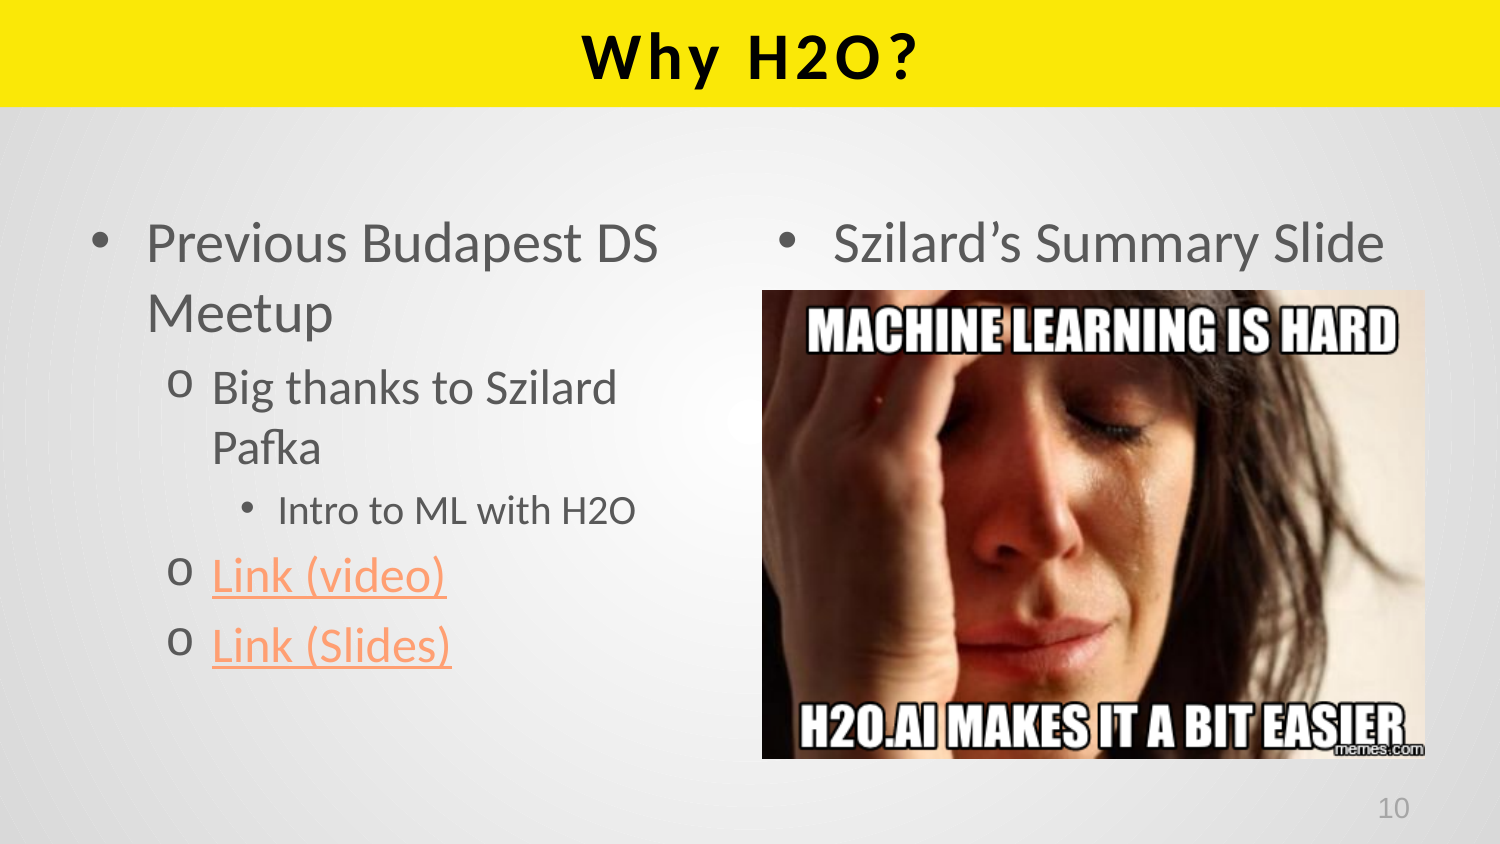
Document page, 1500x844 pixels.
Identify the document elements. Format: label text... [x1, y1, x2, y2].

title Why H2O? [75, 0, 1425, 108]
list Previous Budapest DS Meetup Big thanks to Szilard Pafka Intro to ML with H2O Link (video) Link (Slides) [75, 196, 738, 754]
slide_number 10 [1074, 782, 1425, 827]
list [762, 289, 1426, 759]
text_box Szilard’s Summary Slide [762, 196, 1425, 289]
